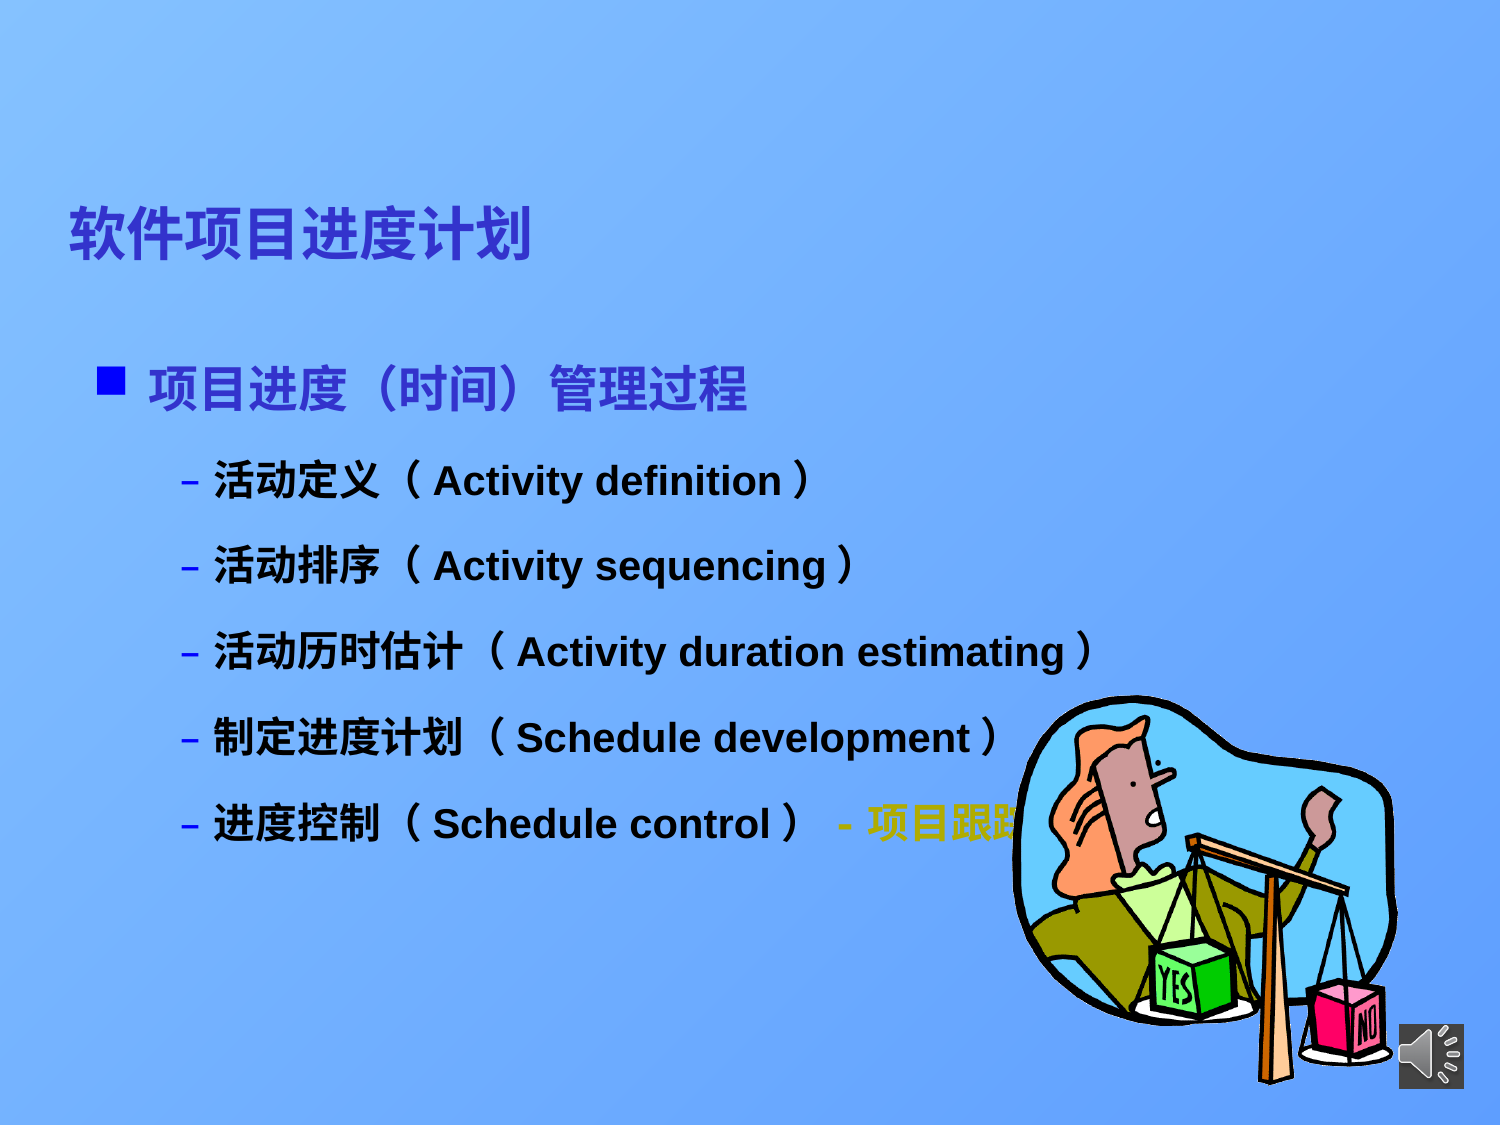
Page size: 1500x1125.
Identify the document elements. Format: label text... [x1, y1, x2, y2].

picture [1009, 692, 1465, 1090]
list 项目进度（时间）管理过程 活动定义（Activity definition） 活动排序（Activity sequencing） 活动历时估计（Activity duration estimating） 制定进度计划（Schedule development） 进度控制（Schedule control）-项目跟踪 [76, 350, 1471, 1125]
title 软件项目进度计划 [53, 172, 1471, 291]
